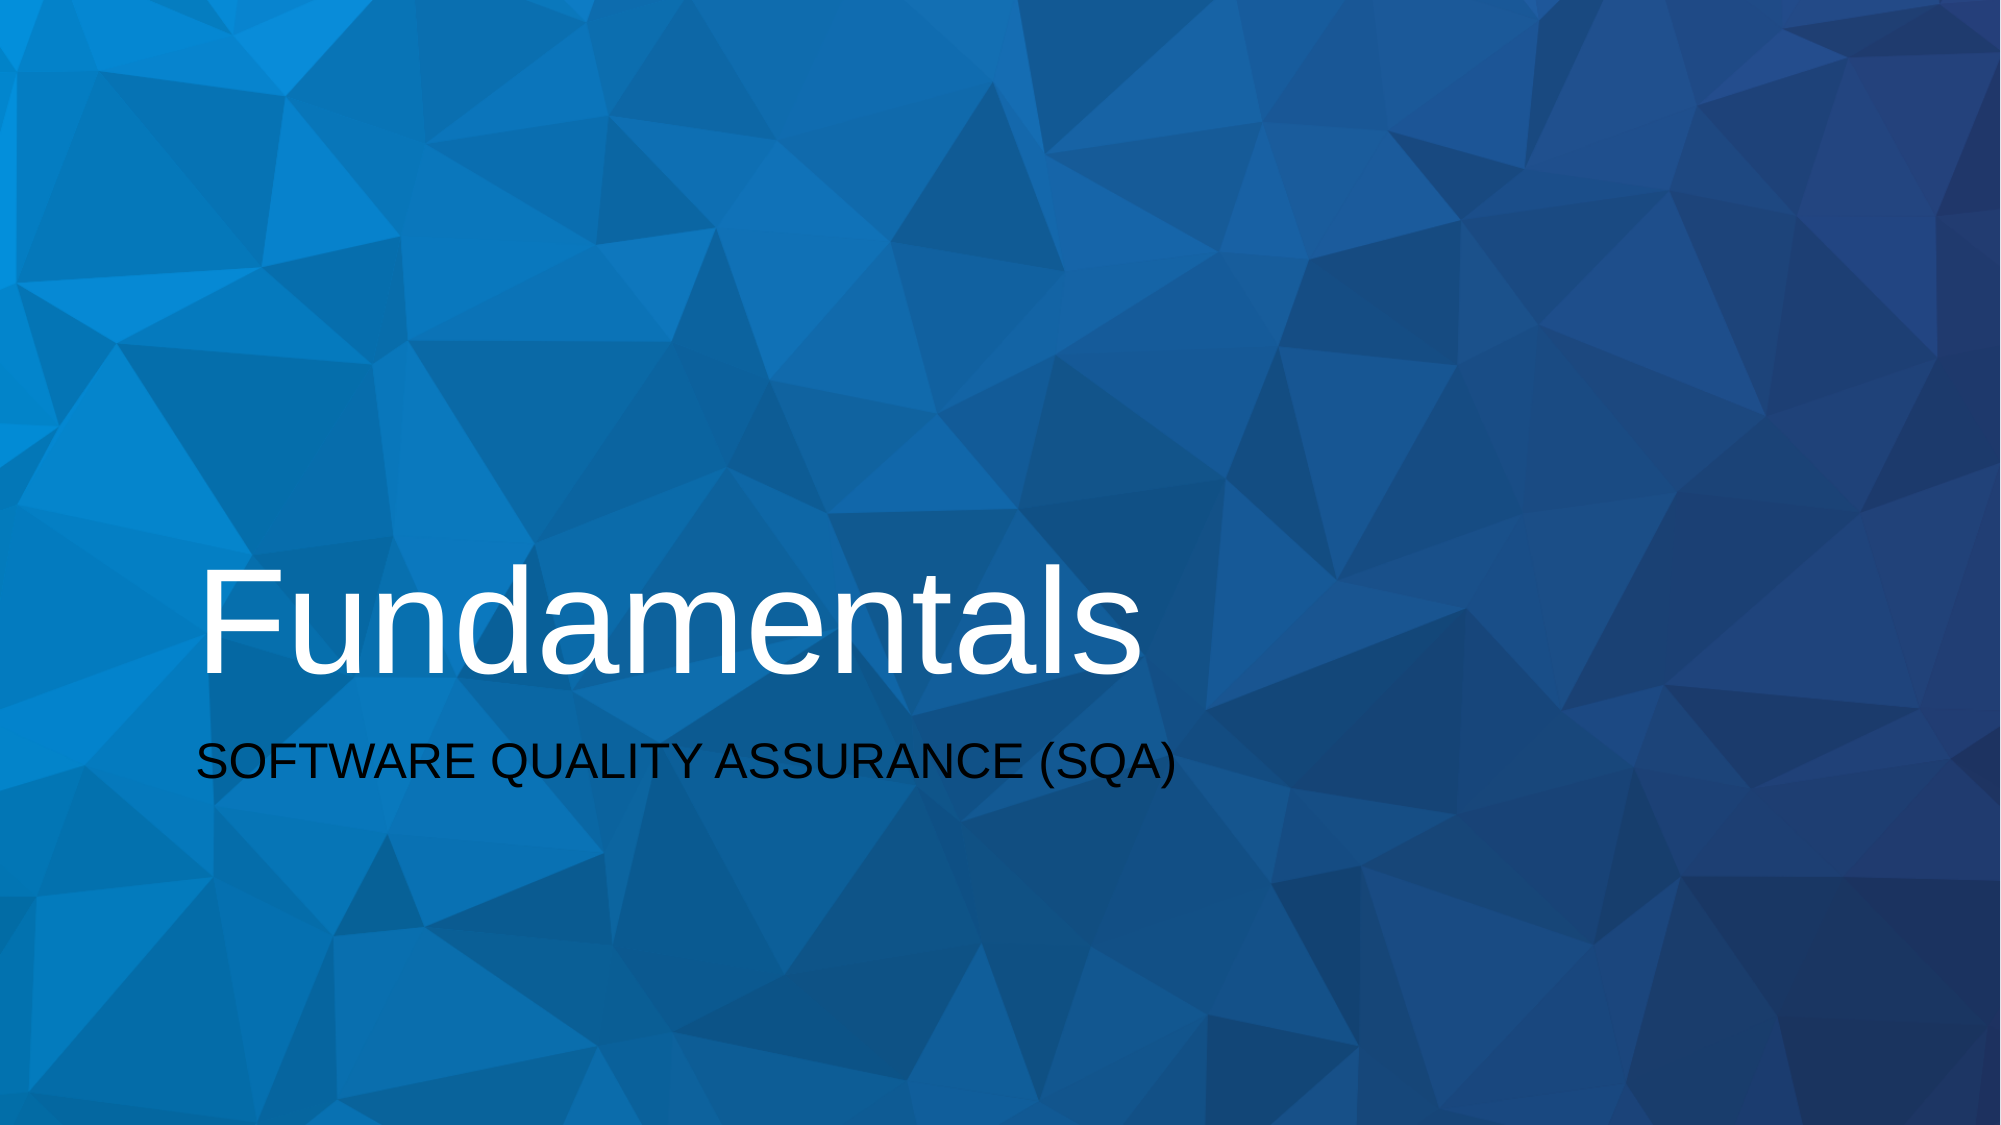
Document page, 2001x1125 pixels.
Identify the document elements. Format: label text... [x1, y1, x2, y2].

picture [0, 0, 2001, 1125]
title Fundamentals [180, 296, 1830, 710]
subtitle SOFTWARE QUALITY ASSURANCE (SQA) [180, 730, 1831, 919]
